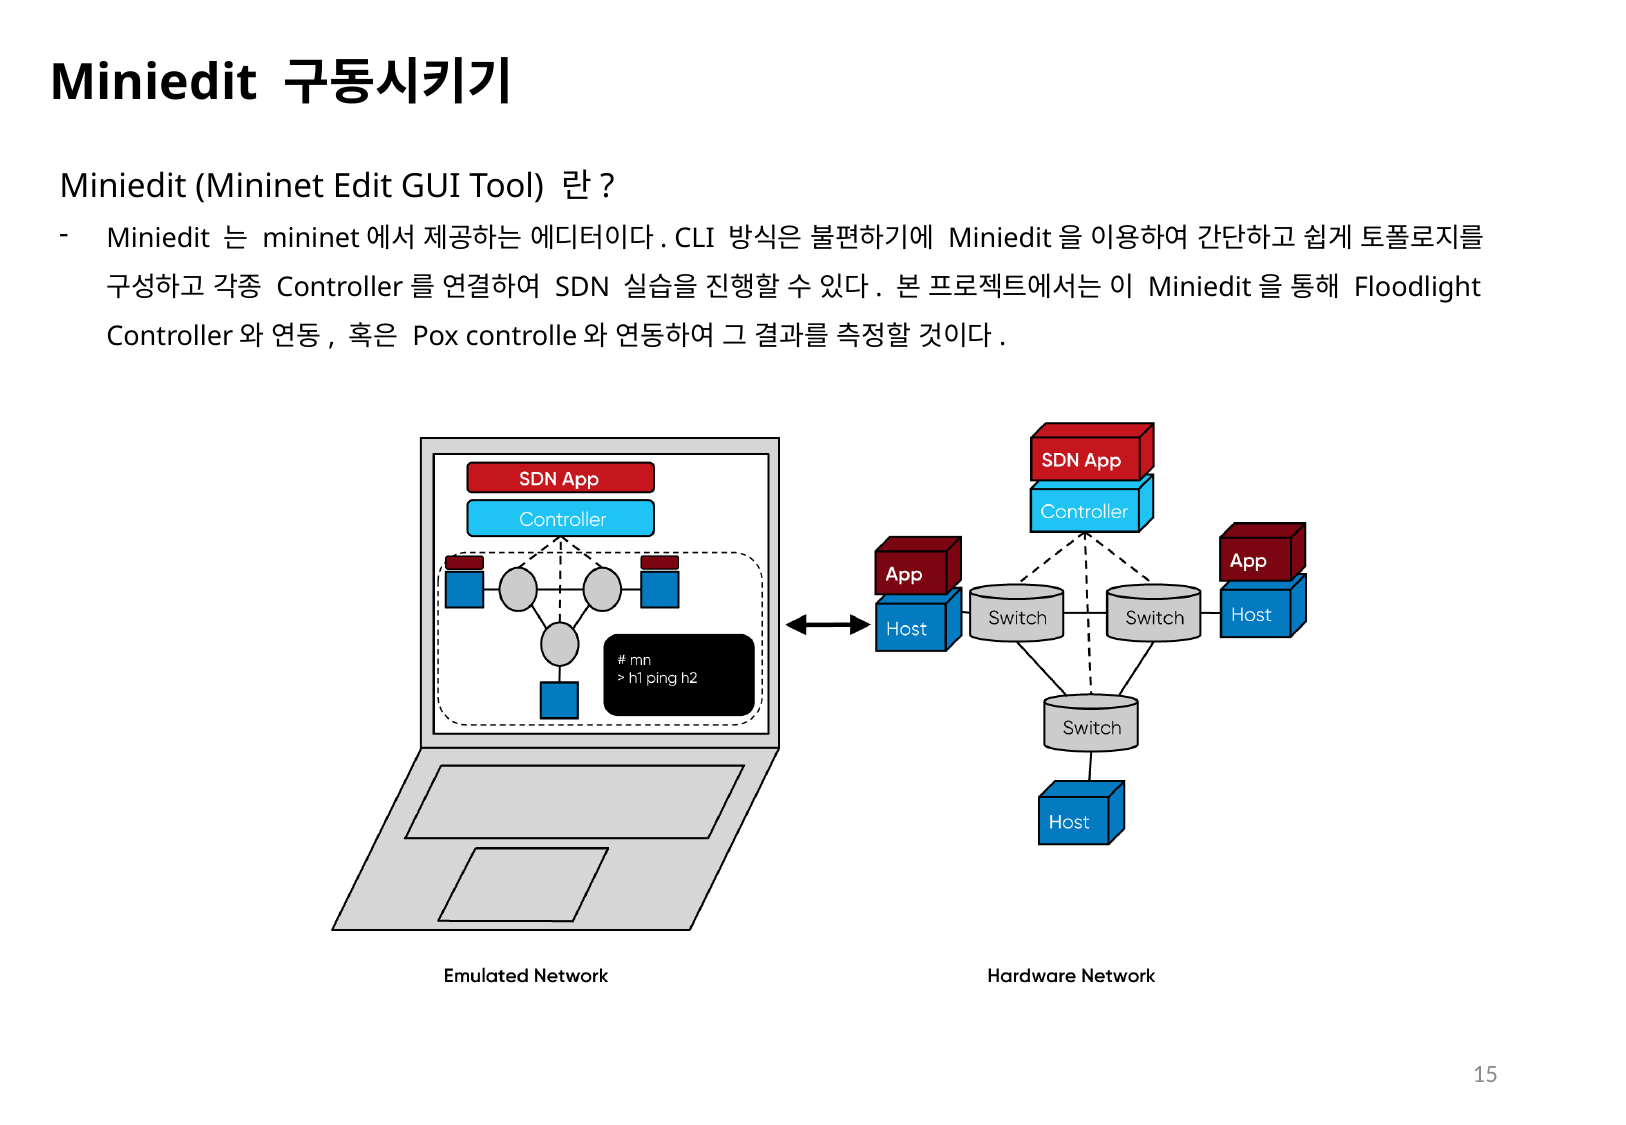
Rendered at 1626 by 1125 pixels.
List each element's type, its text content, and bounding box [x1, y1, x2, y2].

slide_number 15 [1147, 1042, 1514, 1103]
text_box Miniedit 구동시키기 [34, 42, 529, 118]
picture [330, 421, 1307, 988]
text_box Miniedit (Mininet Edit GUI Tool) 란? Miniedit 는 mininet에서 제공하는 에디터이다. CLI 방식은 불편하기에 Miniedit을 이용하여 간단하고 쉽게 토폴로지를 구성하고 각종 Controller를 연결하여 SDN 실습을 진행할 수 있다. 본 프로젝트에서는 이 Miniedit을 통해 Floodlight Controller와 연동, 혹은 Pox controlle와 연동하여 그 결과를 측정할 것이다. [44, 137, 1593, 358]
